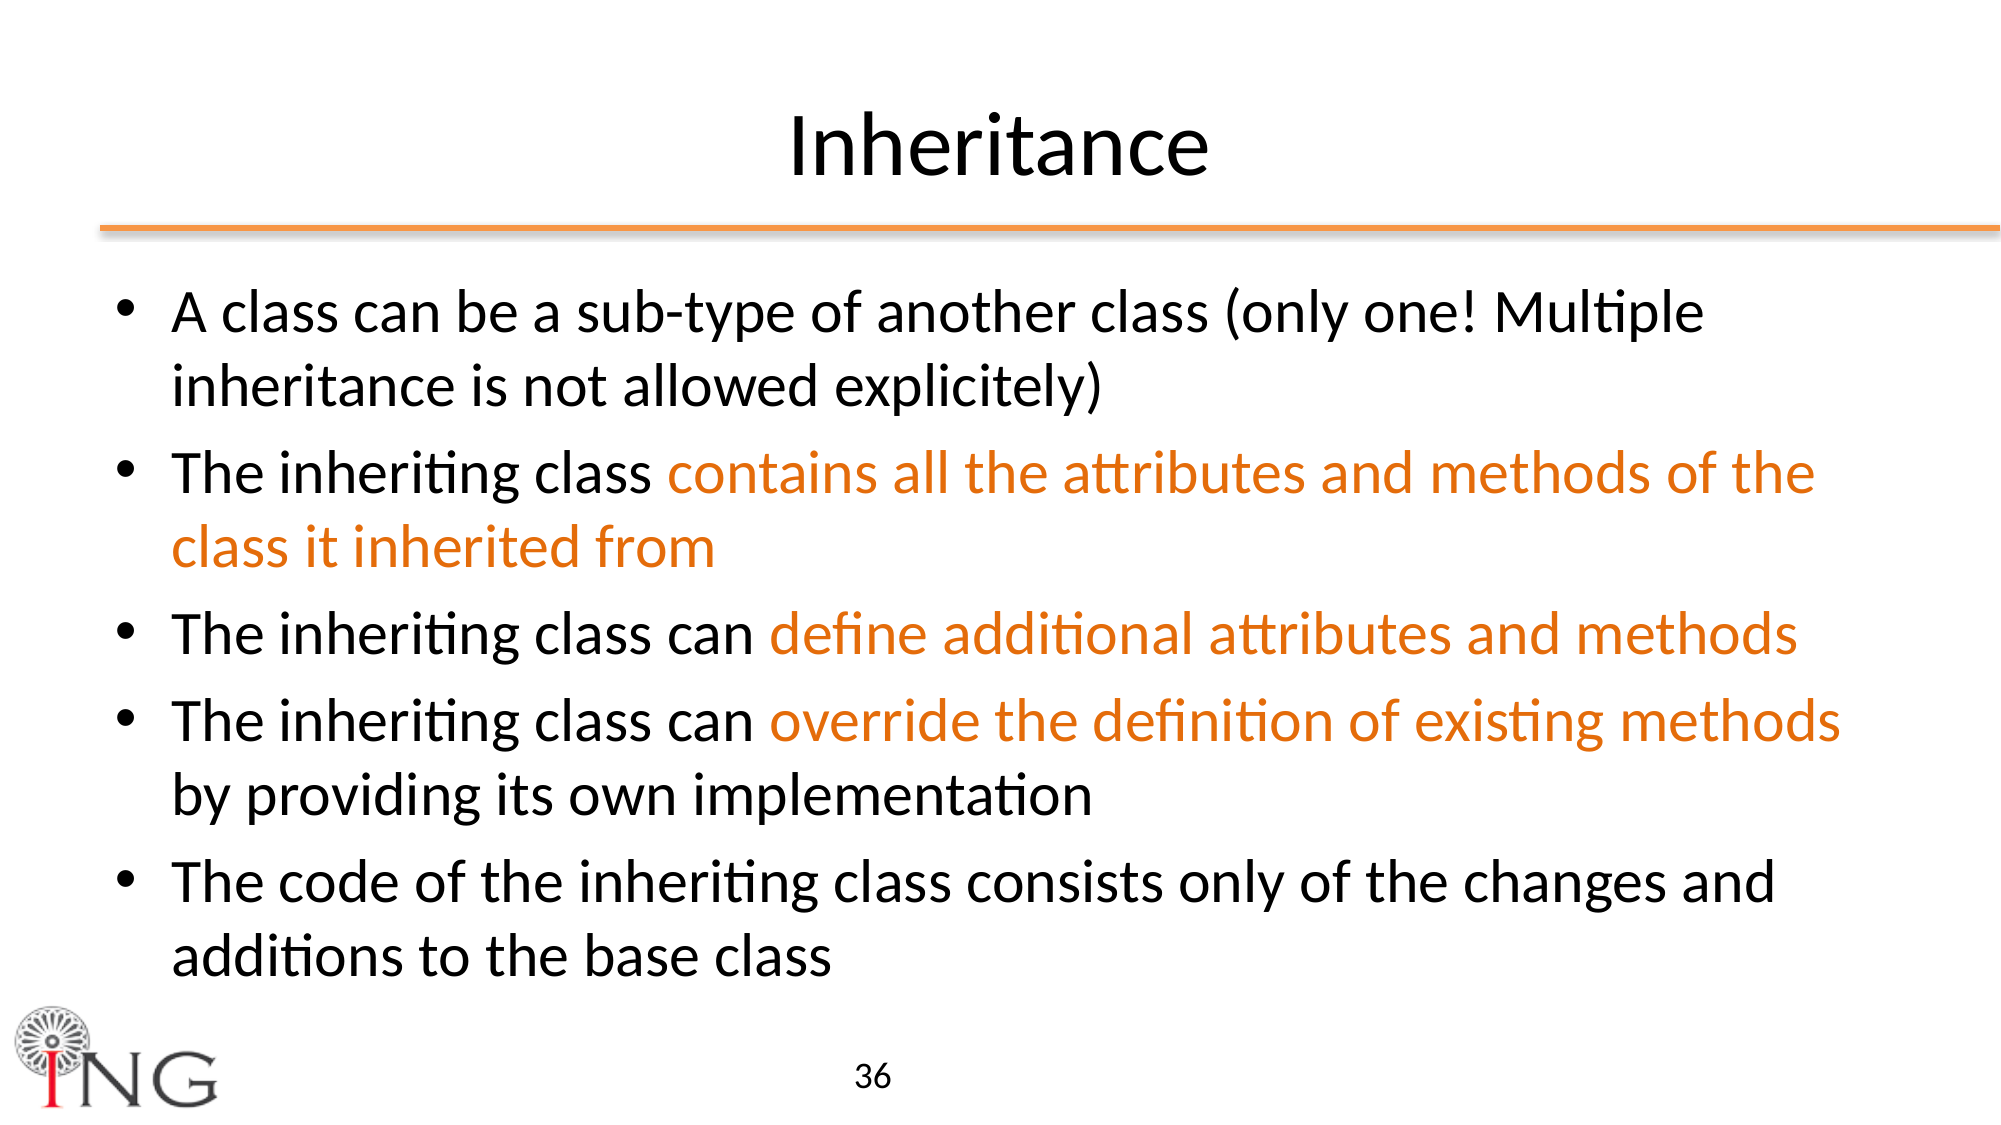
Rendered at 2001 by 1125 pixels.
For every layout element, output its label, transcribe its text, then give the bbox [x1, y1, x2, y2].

title Inheritance [99, 45, 1900, 233]
slide_number 36 [839, 1043, 1900, 1104]
list A class can be a sub-type of another class (only one! Multiple inheritance is not allowed explicitely) The inheriting class contains all the attributes and methods of the class it inherited from The inheriting class can define additional attributes and methods The inheriting class can override the definition of existing methods by providing its own implementation The code of the inheriting class consists only of the changes and additions to the base class [99, 262, 1900, 1005]
picture [0, 987, 244, 1125]
